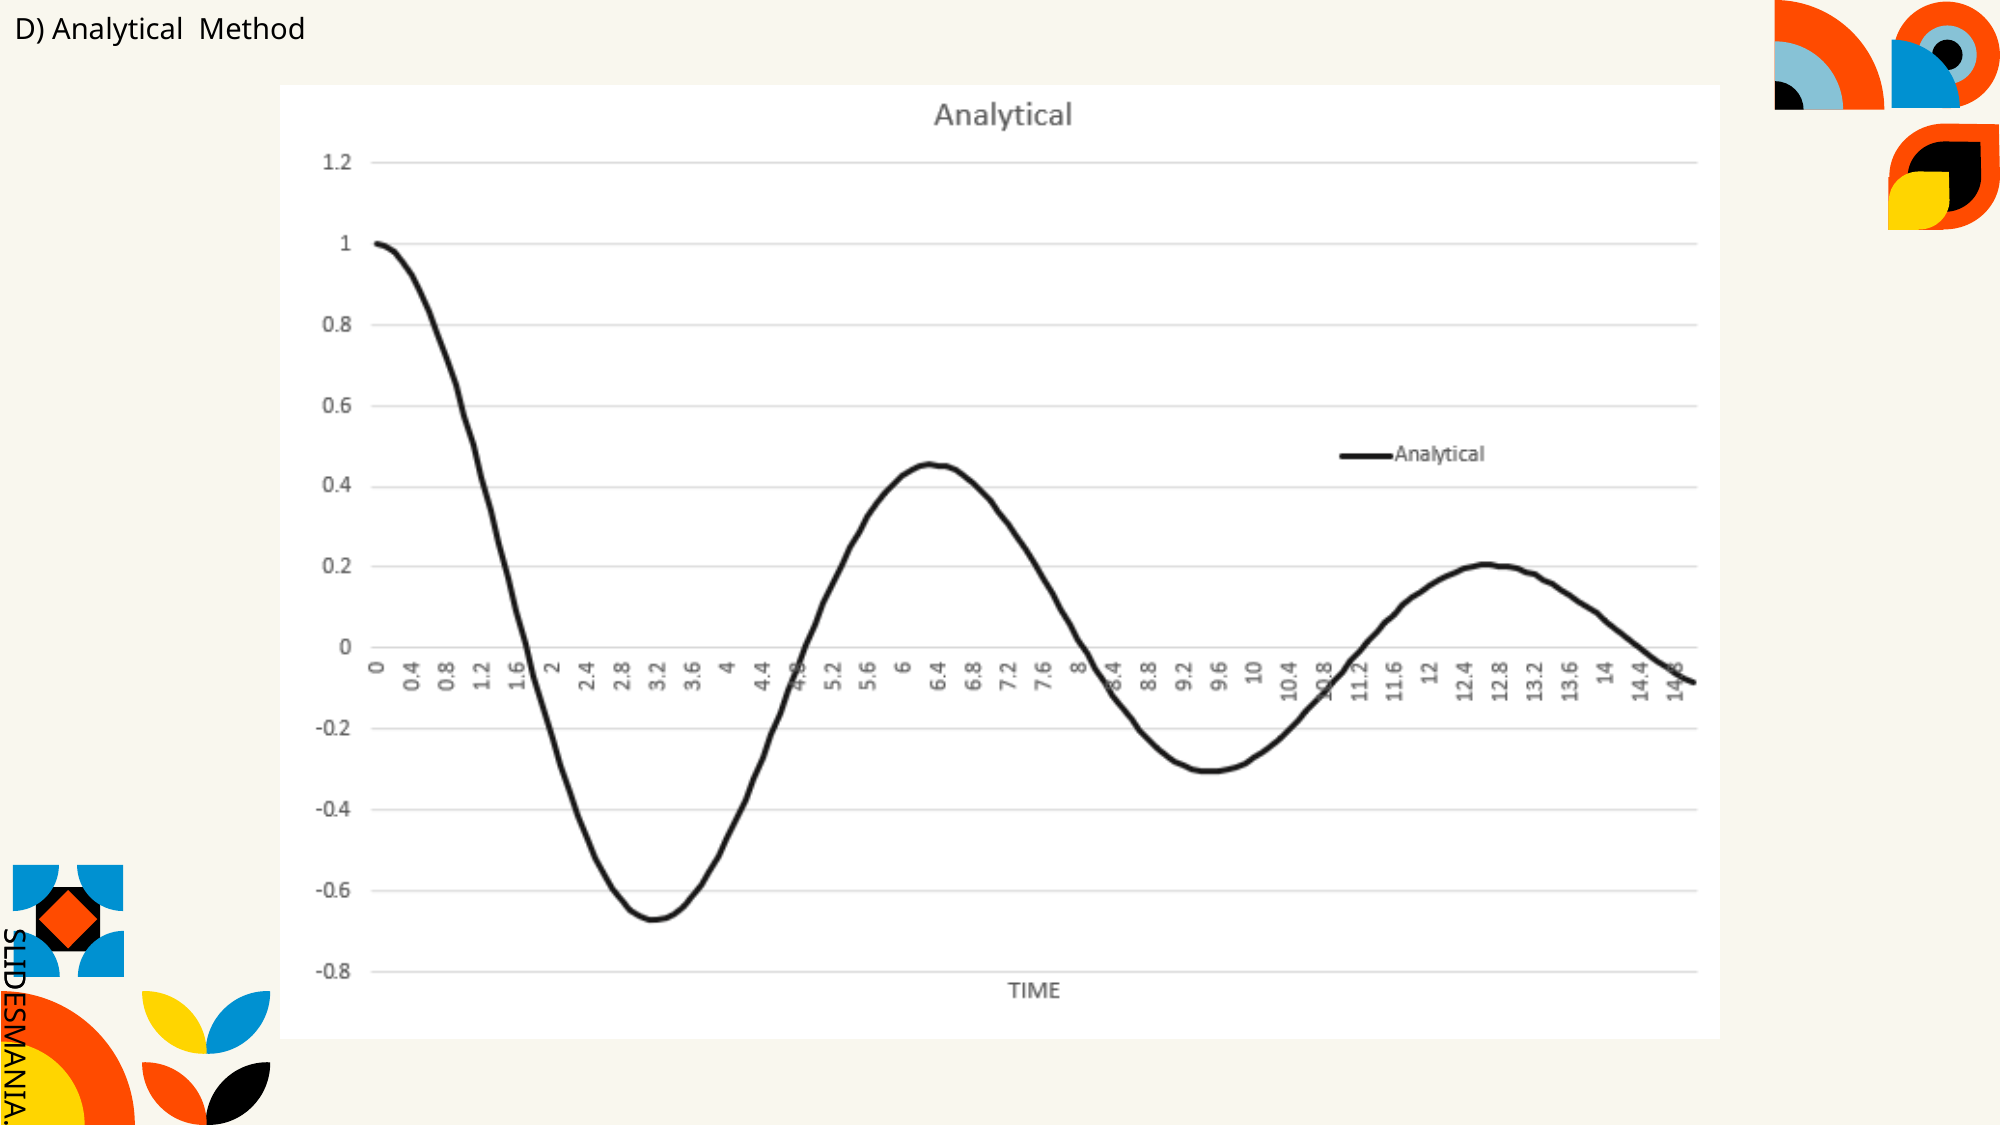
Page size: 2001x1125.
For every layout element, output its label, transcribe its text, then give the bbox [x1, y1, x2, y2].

picture [280, 85, 1720, 1040]
text_box D) Analytical Method [0, 2, 1366, 53]
